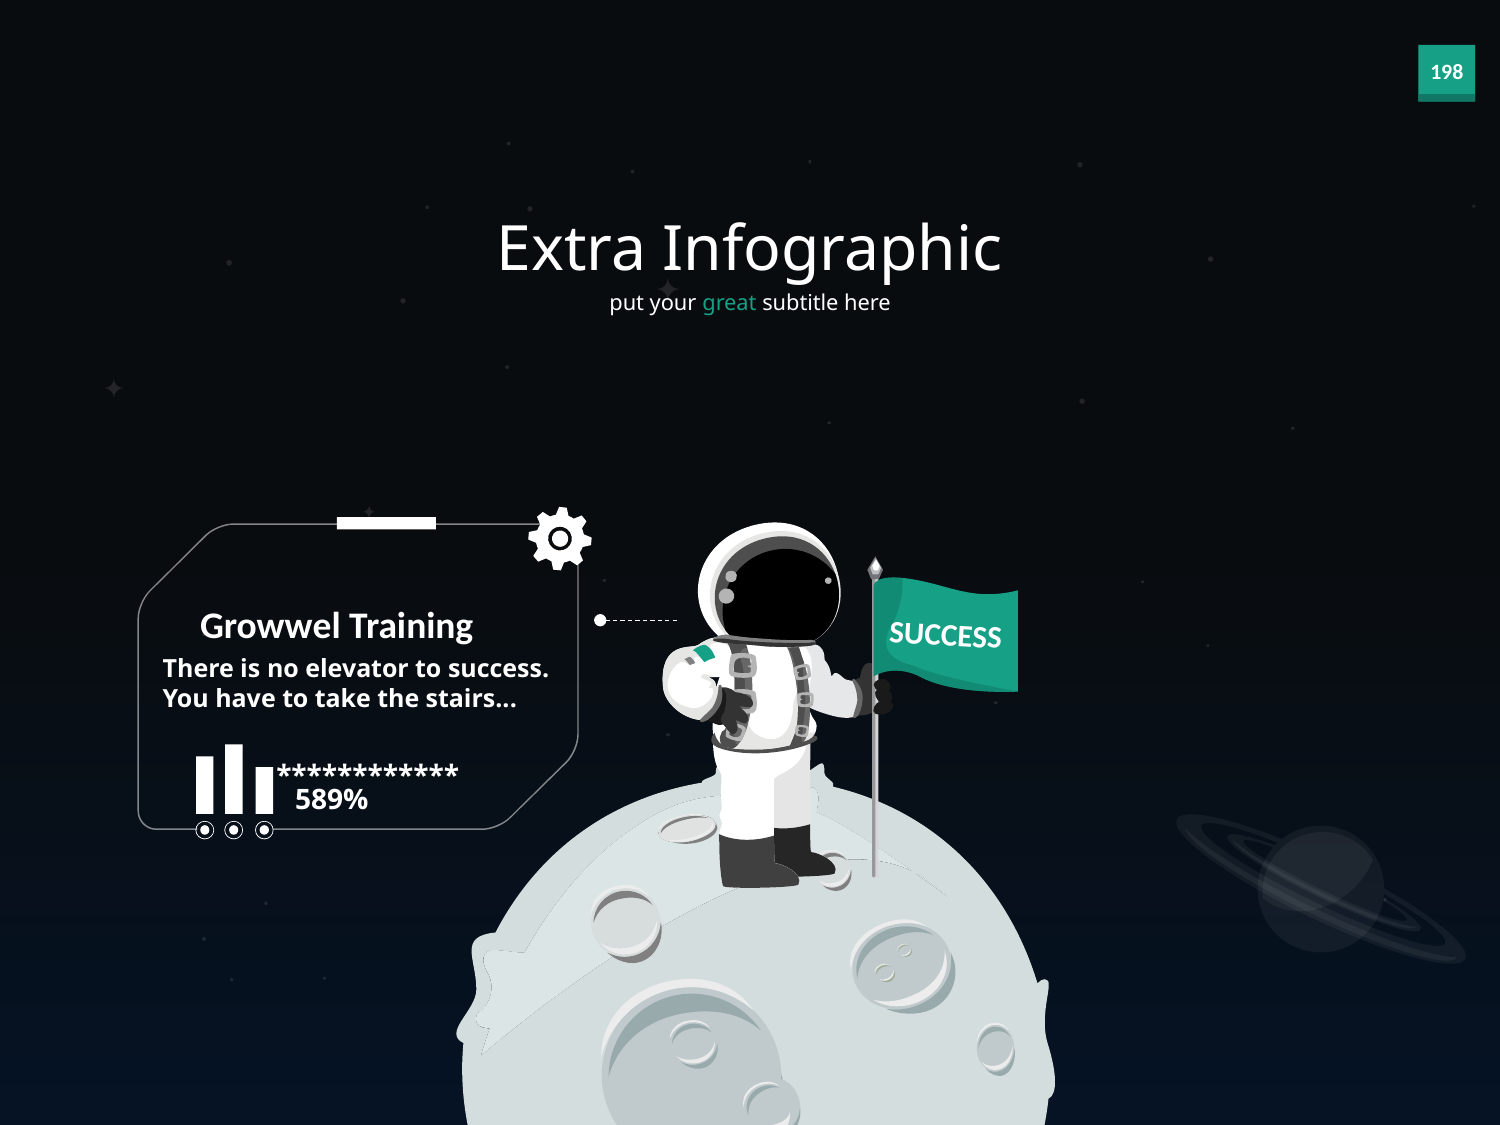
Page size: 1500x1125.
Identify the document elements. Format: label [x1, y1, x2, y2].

text_box [104, 141, 1476, 1125]
